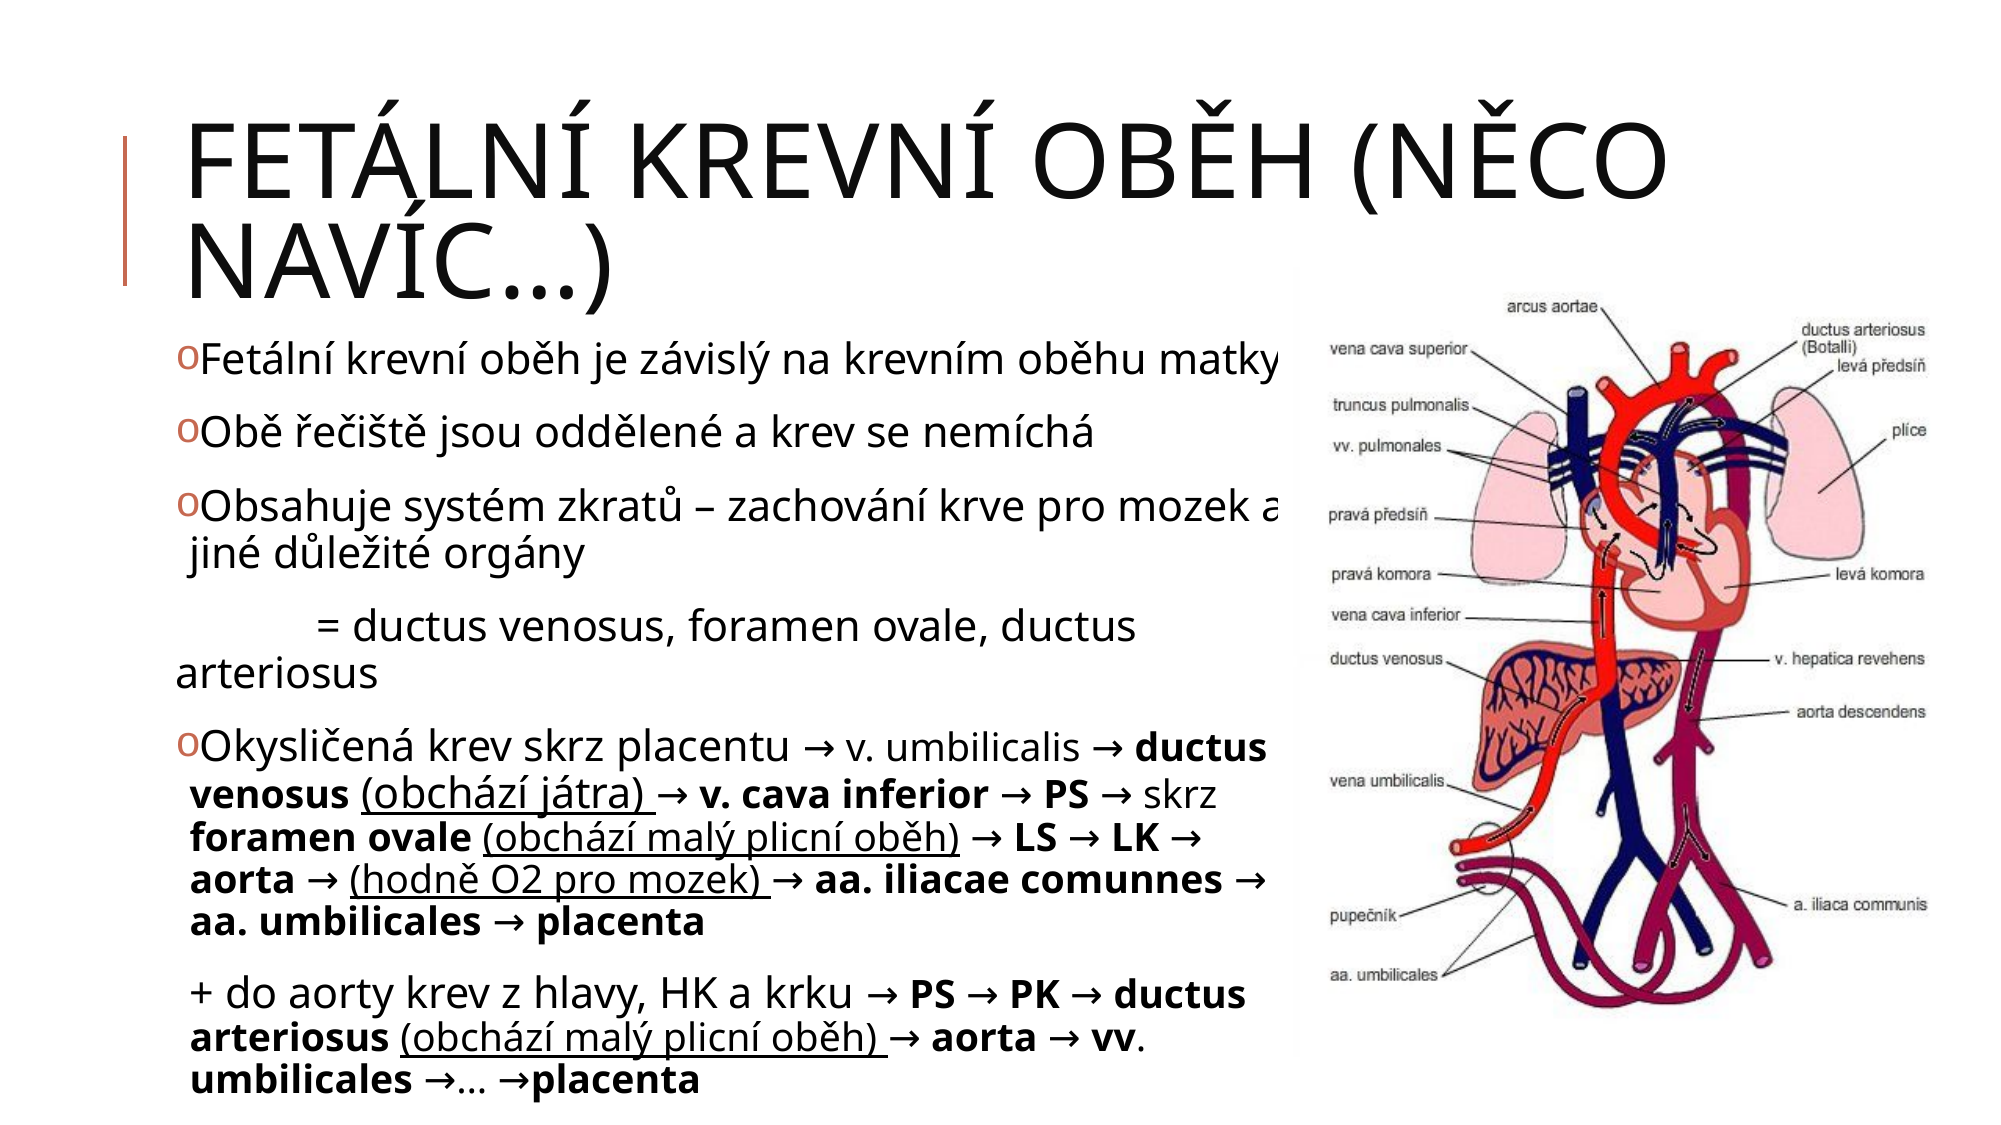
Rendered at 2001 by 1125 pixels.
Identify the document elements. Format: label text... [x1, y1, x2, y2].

title FETÁLNÍ KREVNÍ OBĚH (něco navíc…) [168, 96, 1763, 329]
list Fetální krevní oběh je závislý na krevním oběhu matky! Obě řečiště jsou oddělené a krev se nemíchá Obsahuje systém zkratů – zachování krve pro mozek a jiné důležité orgány = ductus venosus, foramen ovale, ductus arteriosus Okysličená krev skrz placentu → v. umbilicalis → ductus venosus (obchází játra) → v. cava inferior → PS → skrz foramen ovale (obchází malý plicní oběh) → LS → LK → aorta → (hodně O2 pro mozek) → aa. iliacae comunnes → aa. umbilicales → placenta + do aorty krev z hlavy, HK a krku → PS → PK → ductus arteriosus (obchází malý plicní oběh) → aorta → vv. umbilicales →… →placenta [168, 329, 1311, 1125]
picture [1278, 267, 1967, 1064]
